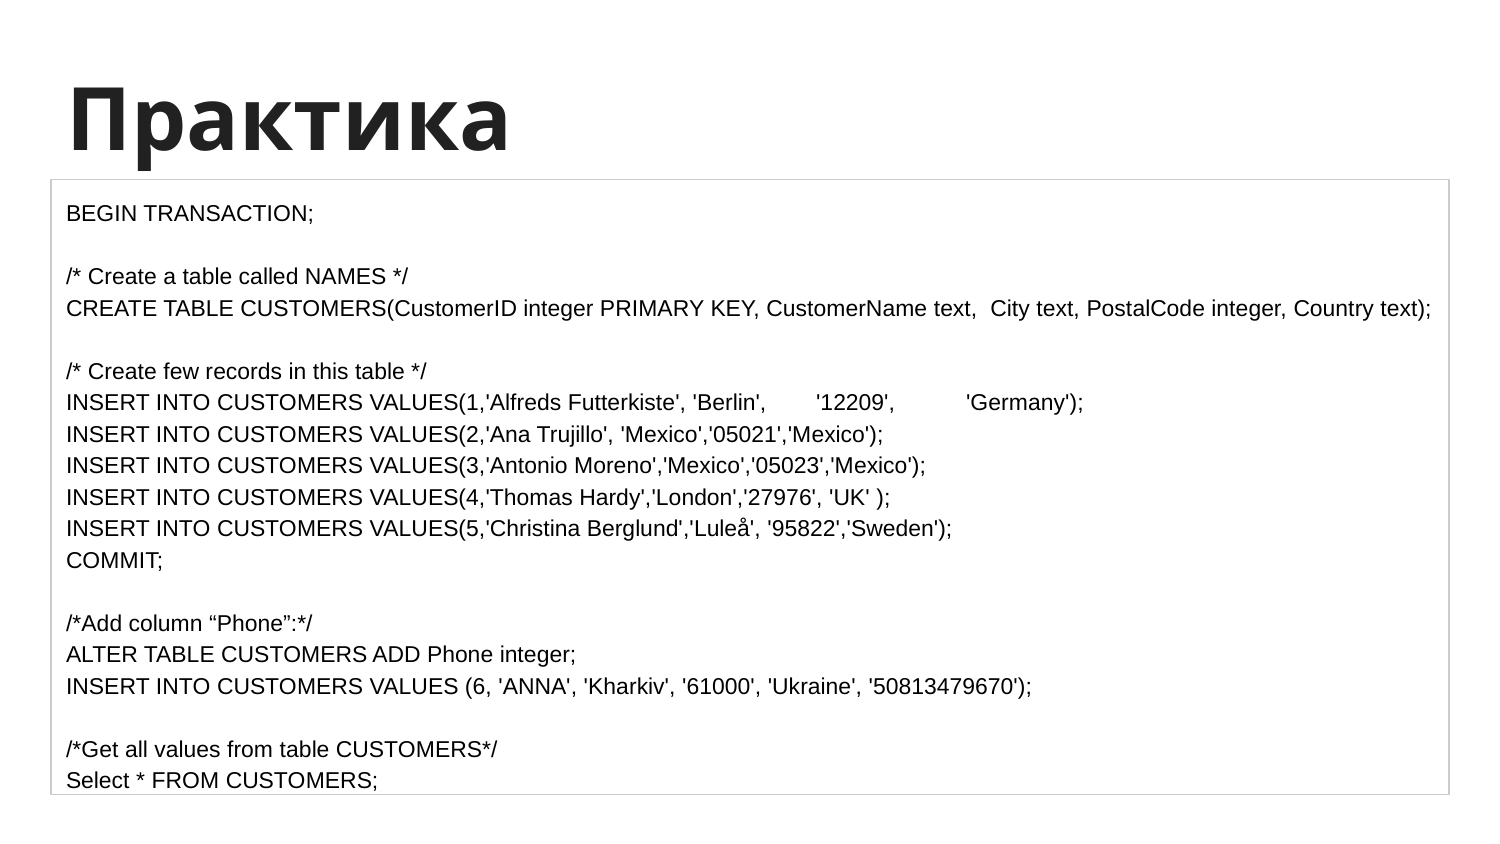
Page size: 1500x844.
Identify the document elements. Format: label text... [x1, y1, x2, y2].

title Практика [51, 48, 1449, 179]
list BEGIN TRANSACTION; /* Create a table called NAMES */ CREATE TABLE CUSTOMERS(CustomerID integer PRIMARY KEY, CustomerName text, City text, PostalCode integer, Country text); /* Create few records in this table */ INSERT INTO CUSTOMERS VALUES(1,'Alfreds Futterkiste', 'Berlin', '12209', 'Germany'); INSERT INTO CUSTOMERS VALUES(2,'Ana Trujillo', 'Mexico','05021','Mexico'); INSERT INTO CUSTOMERS VALUES(3,'Antonio Moreno','Mexico','05023','Mexico'); INSERT INTO CUSTOMERS VALUES(4,'Thomas Hardy','London','27976', 'UK' ); INSERT INTO CUSTOMERS VALUES(5,'Christina Berglund','Luleå', '95822','Sweden'); COMMIT; /*Add column “Phone”:*/ ALTER TABLE CUSTOMERS ADD Phone integer; INSERT INTO CUSTOMERS VALUES (6, 'ANNA', 'Kharkiv', '61000', 'Ukraine', '50813479670'); /*Get all values from table CUSTOMERS*/ Select * FROM CUSTOMERS; [51, 179, 1449, 795]
